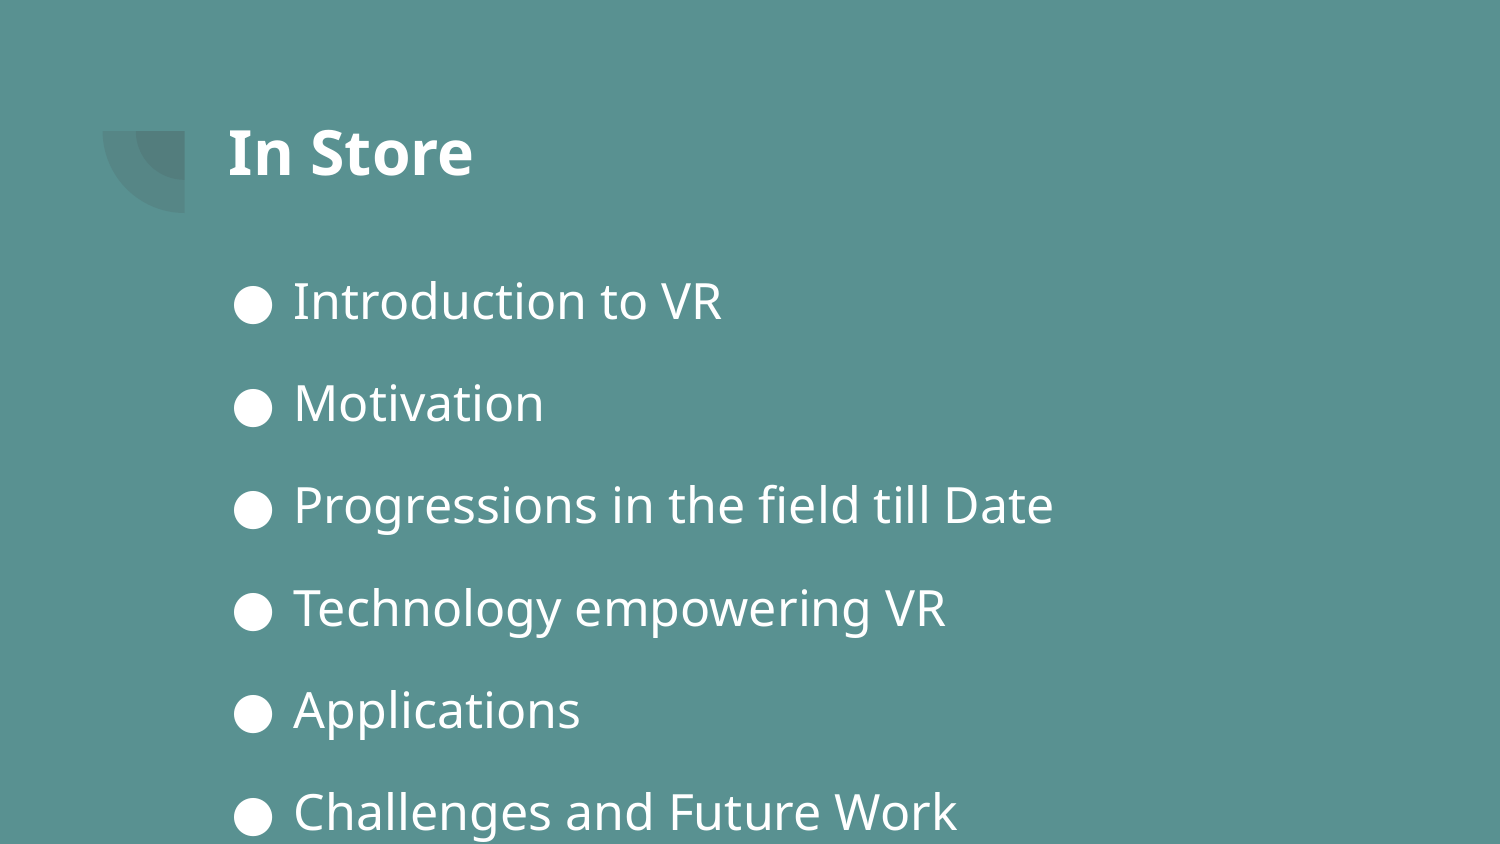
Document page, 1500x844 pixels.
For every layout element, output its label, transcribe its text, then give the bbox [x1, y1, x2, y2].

list Introduction to VR Motivation Progressions in the field till Date Technology empowering VR Applications Challenges and Future Work Conclusion [203, 245, 1358, 785]
title In Store [213, 98, 1368, 263]
